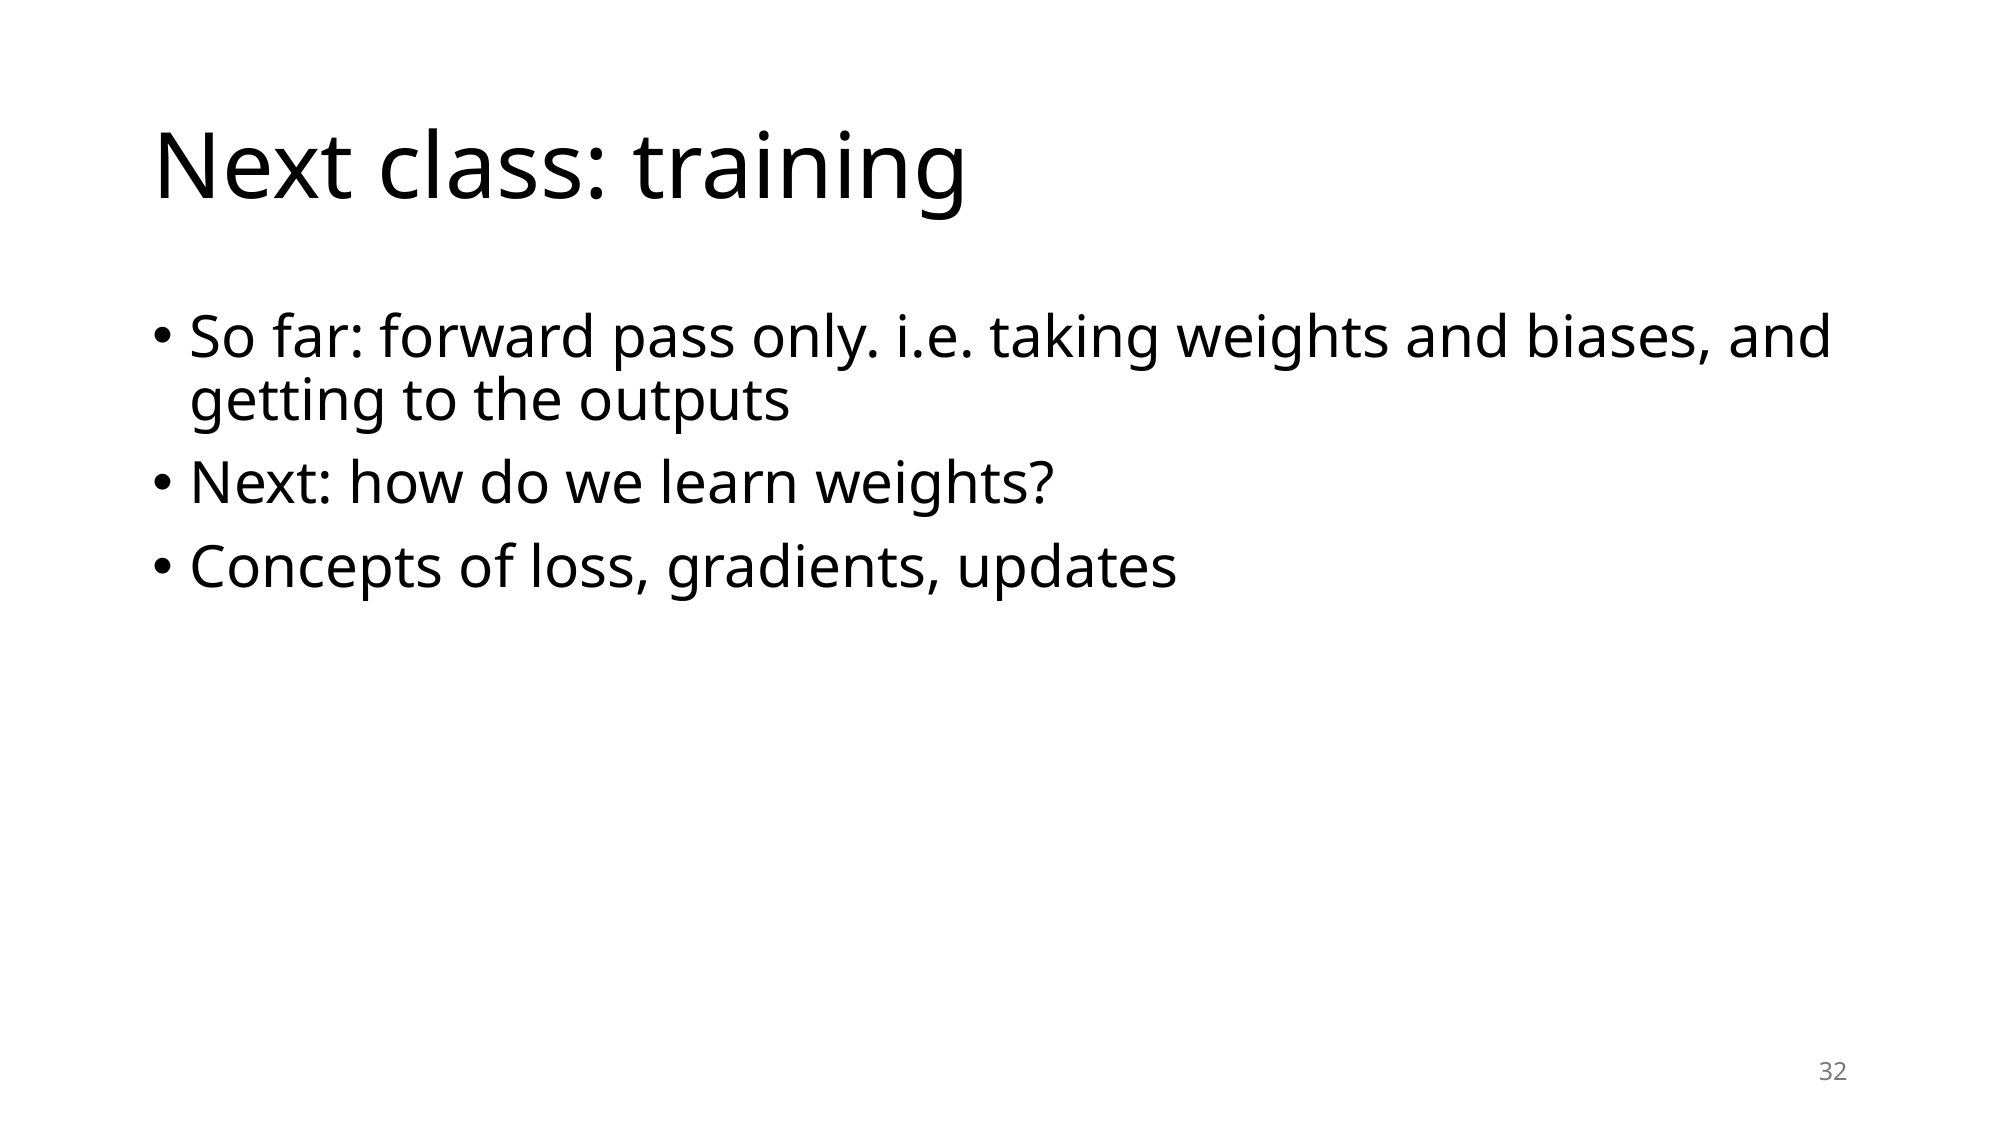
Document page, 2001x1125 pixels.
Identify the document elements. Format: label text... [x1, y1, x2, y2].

list So far: forward pass only. i.e. taking weights and biases, and getting to the outputs Next: how do we learn weights? Concepts of loss, gradients, updates [137, 299, 1863, 1014]
title Next class: training [137, 59, 1863, 278]
slide_number 32 [1412, 1042, 1863, 1103]
